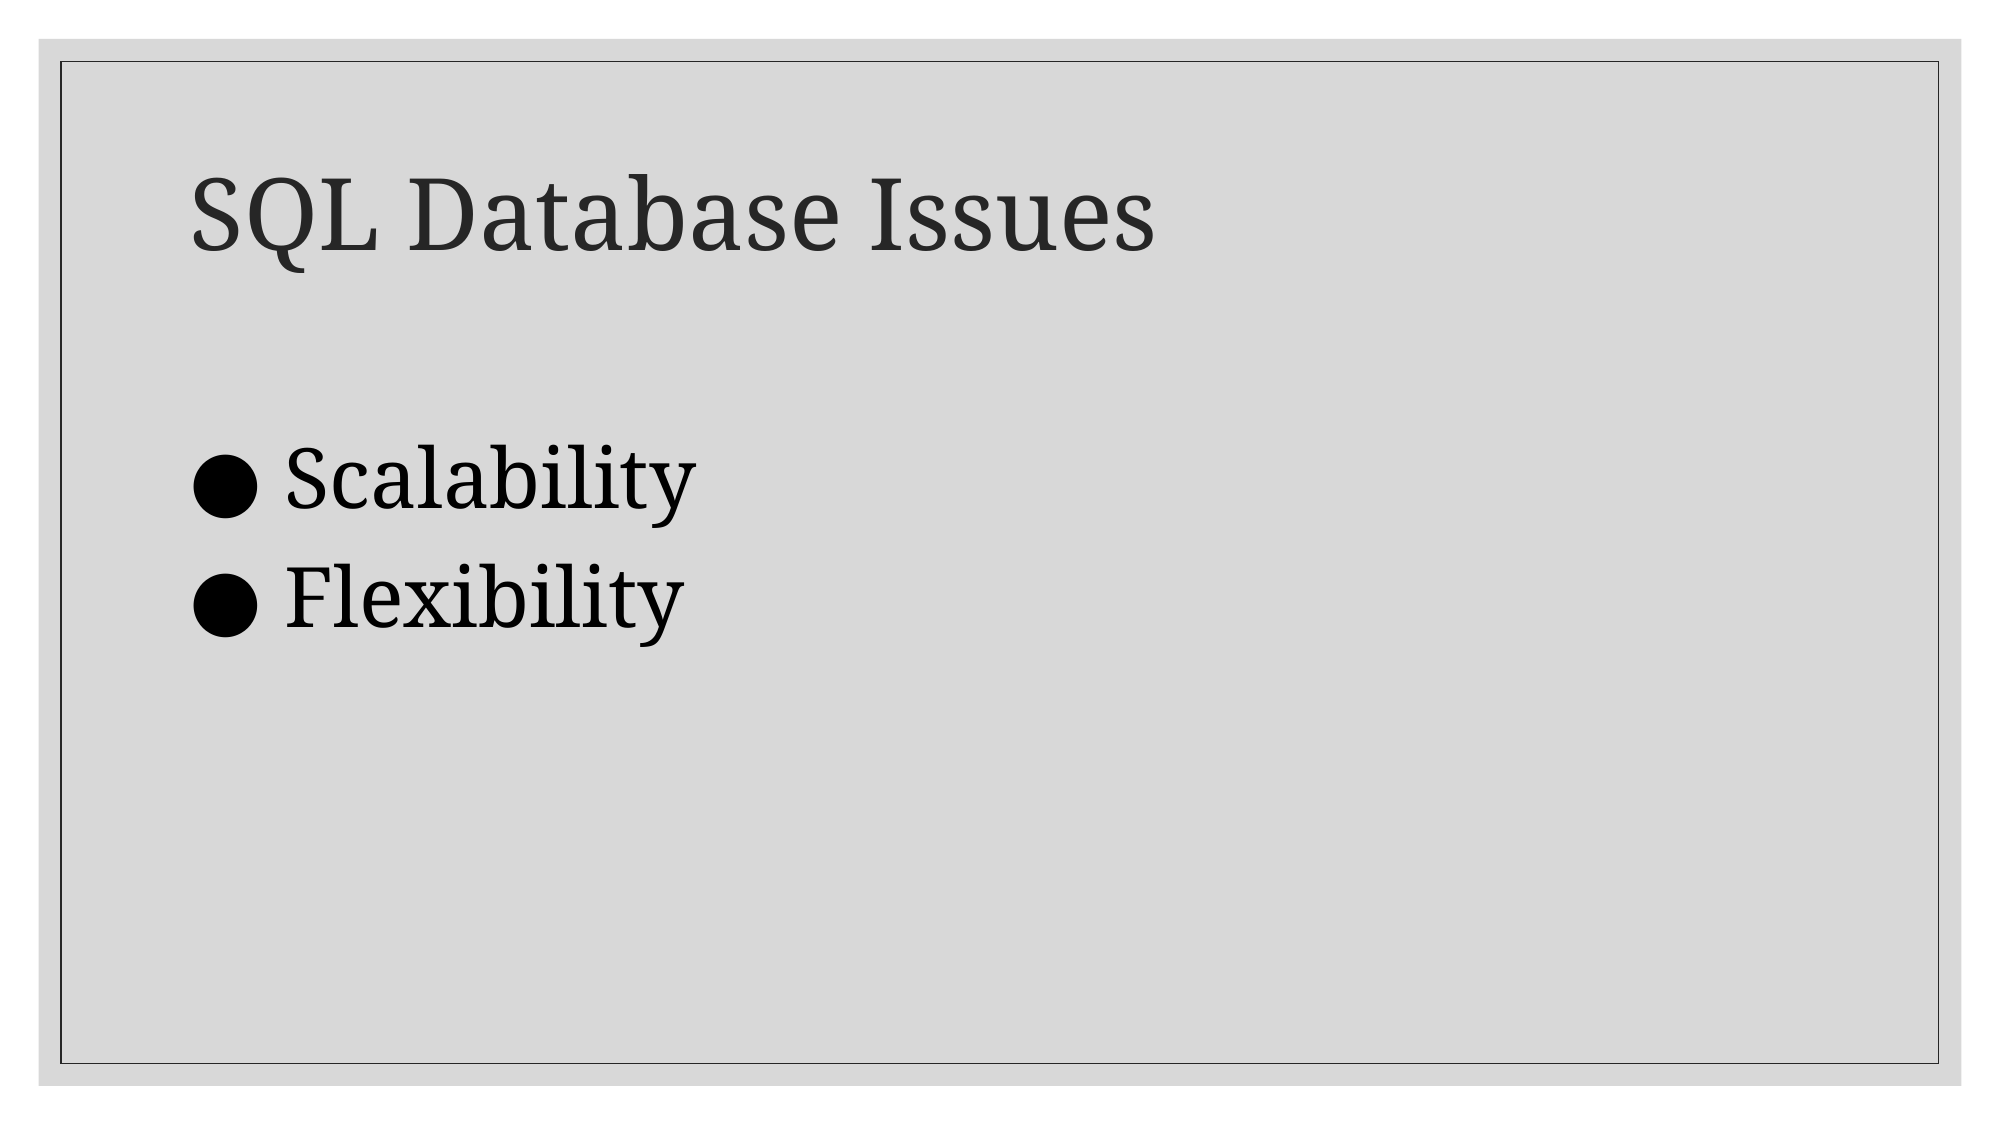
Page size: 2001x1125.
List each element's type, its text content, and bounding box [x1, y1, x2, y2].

list ● Scalability ● Flexibility [174, 417, 1825, 1050]
title SQL Database Issues [174, 105, 1825, 331]
